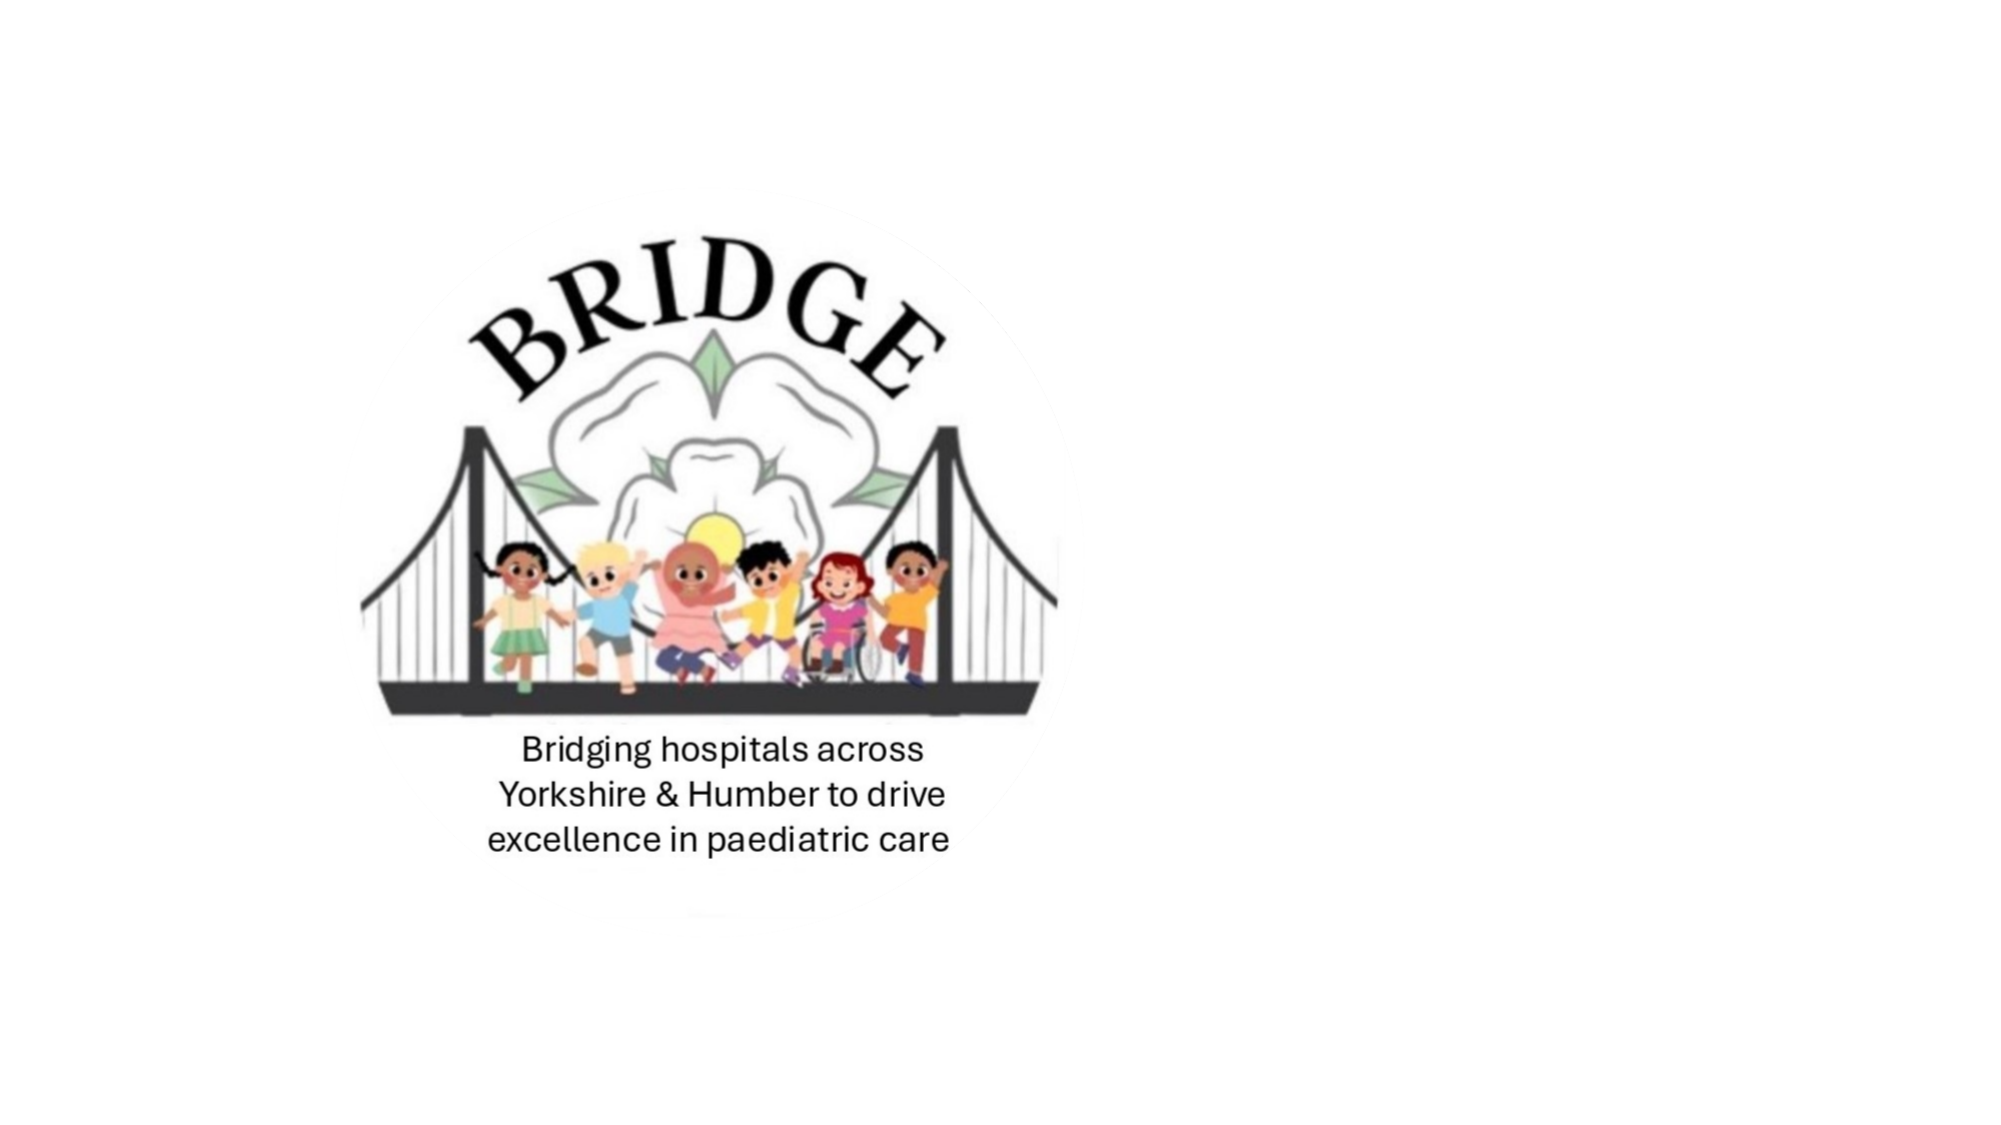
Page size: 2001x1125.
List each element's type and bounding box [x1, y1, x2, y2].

picture [335, 187, 1085, 938]
